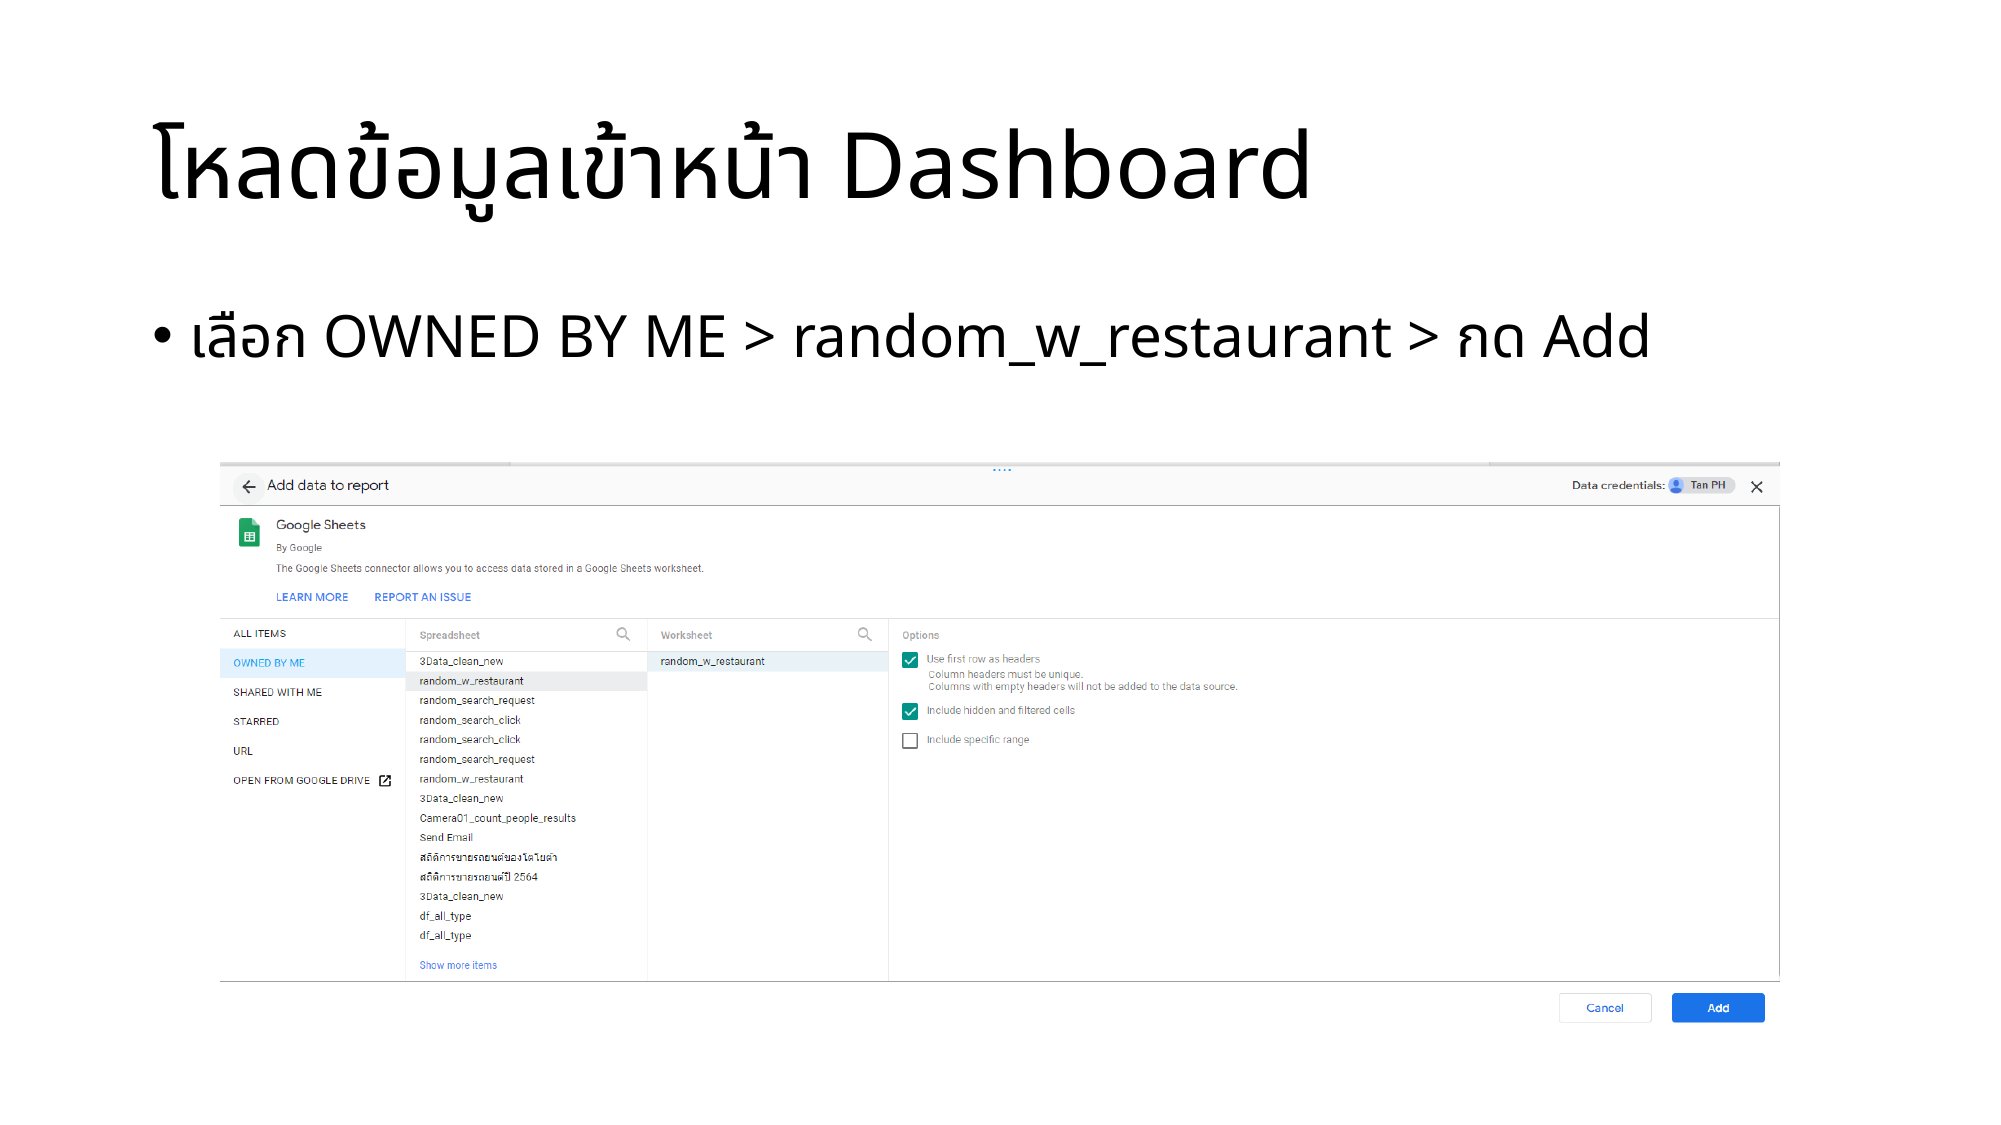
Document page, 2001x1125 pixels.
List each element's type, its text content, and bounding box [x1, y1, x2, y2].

list เลือก OWNED BY ME > random_w_restaurant > กด Add [137, 299, 1863, 1014]
title โหลดข้อมูลเข้าหน้า Dashboard [137, 59, 1863, 278]
picture [219, 462, 1780, 1036]
